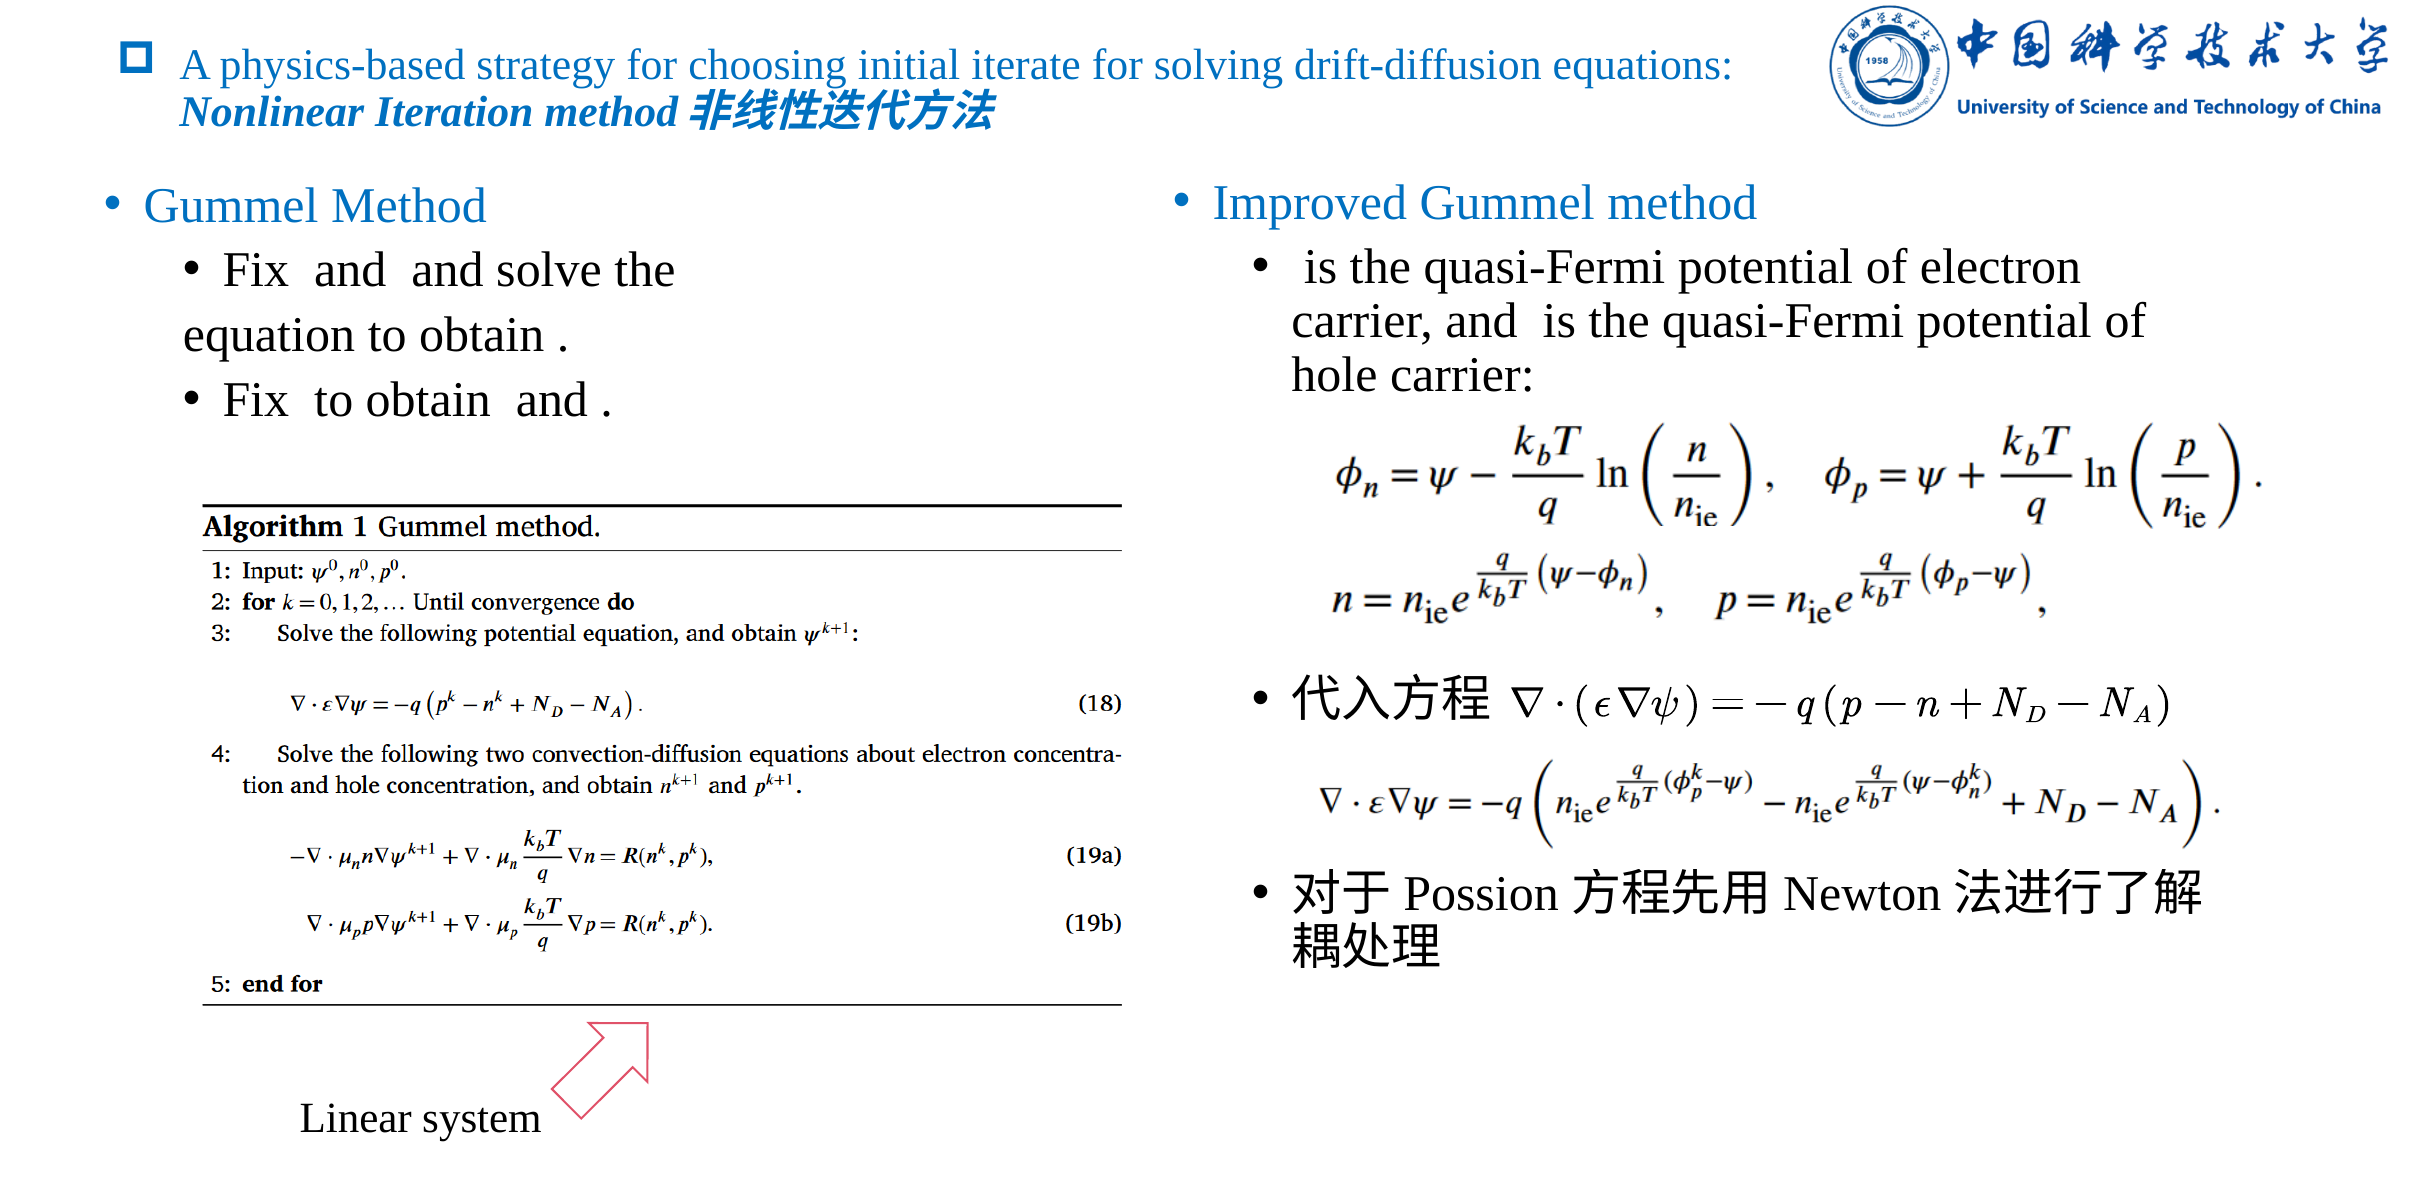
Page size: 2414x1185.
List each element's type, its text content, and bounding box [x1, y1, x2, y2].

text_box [1506, 674, 2177, 736]
text_box Linear system [284, 1082, 557, 1149]
picture [1316, 402, 2320, 630]
picture [1829, 0, 2398, 129]
text_box [557, 1021, 649, 1120]
picture [1300, 736, 2277, 870]
picture [189, 496, 1138, 1020]
title A physics-based strategy for choosing initial iterate for solving drift-diffusion equations: Nonlinear Iteration method非线性迭代方法 [101, 34, 1830, 145]
